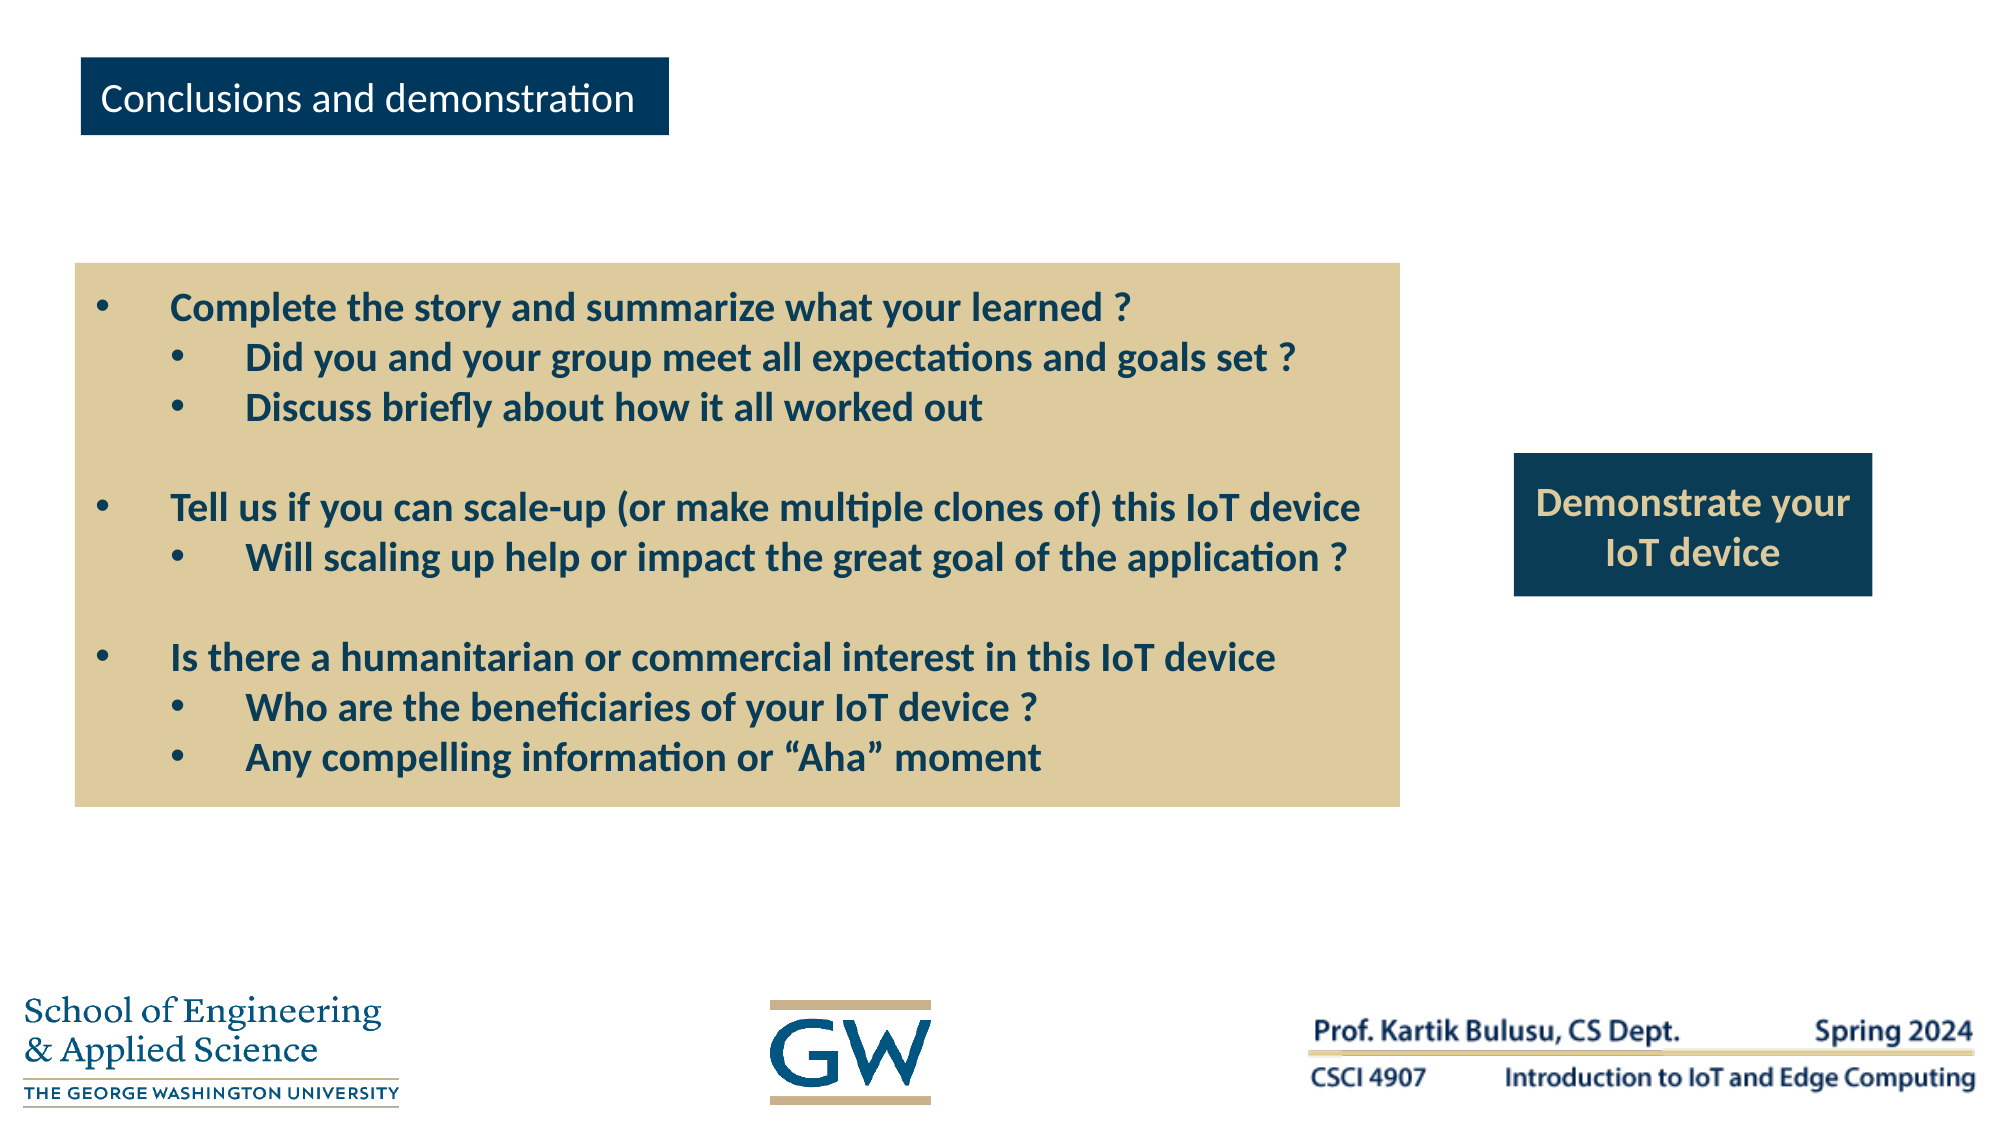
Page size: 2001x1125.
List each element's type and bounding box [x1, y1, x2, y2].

picture [23, 996, 399, 1108]
text_box [74, 262, 1430, 807]
text_box [1513, 453, 1873, 597]
picture [1304, 1010, 1978, 1095]
text_box [80, 57, 669, 136]
picture [770, 1000, 931, 1105]
